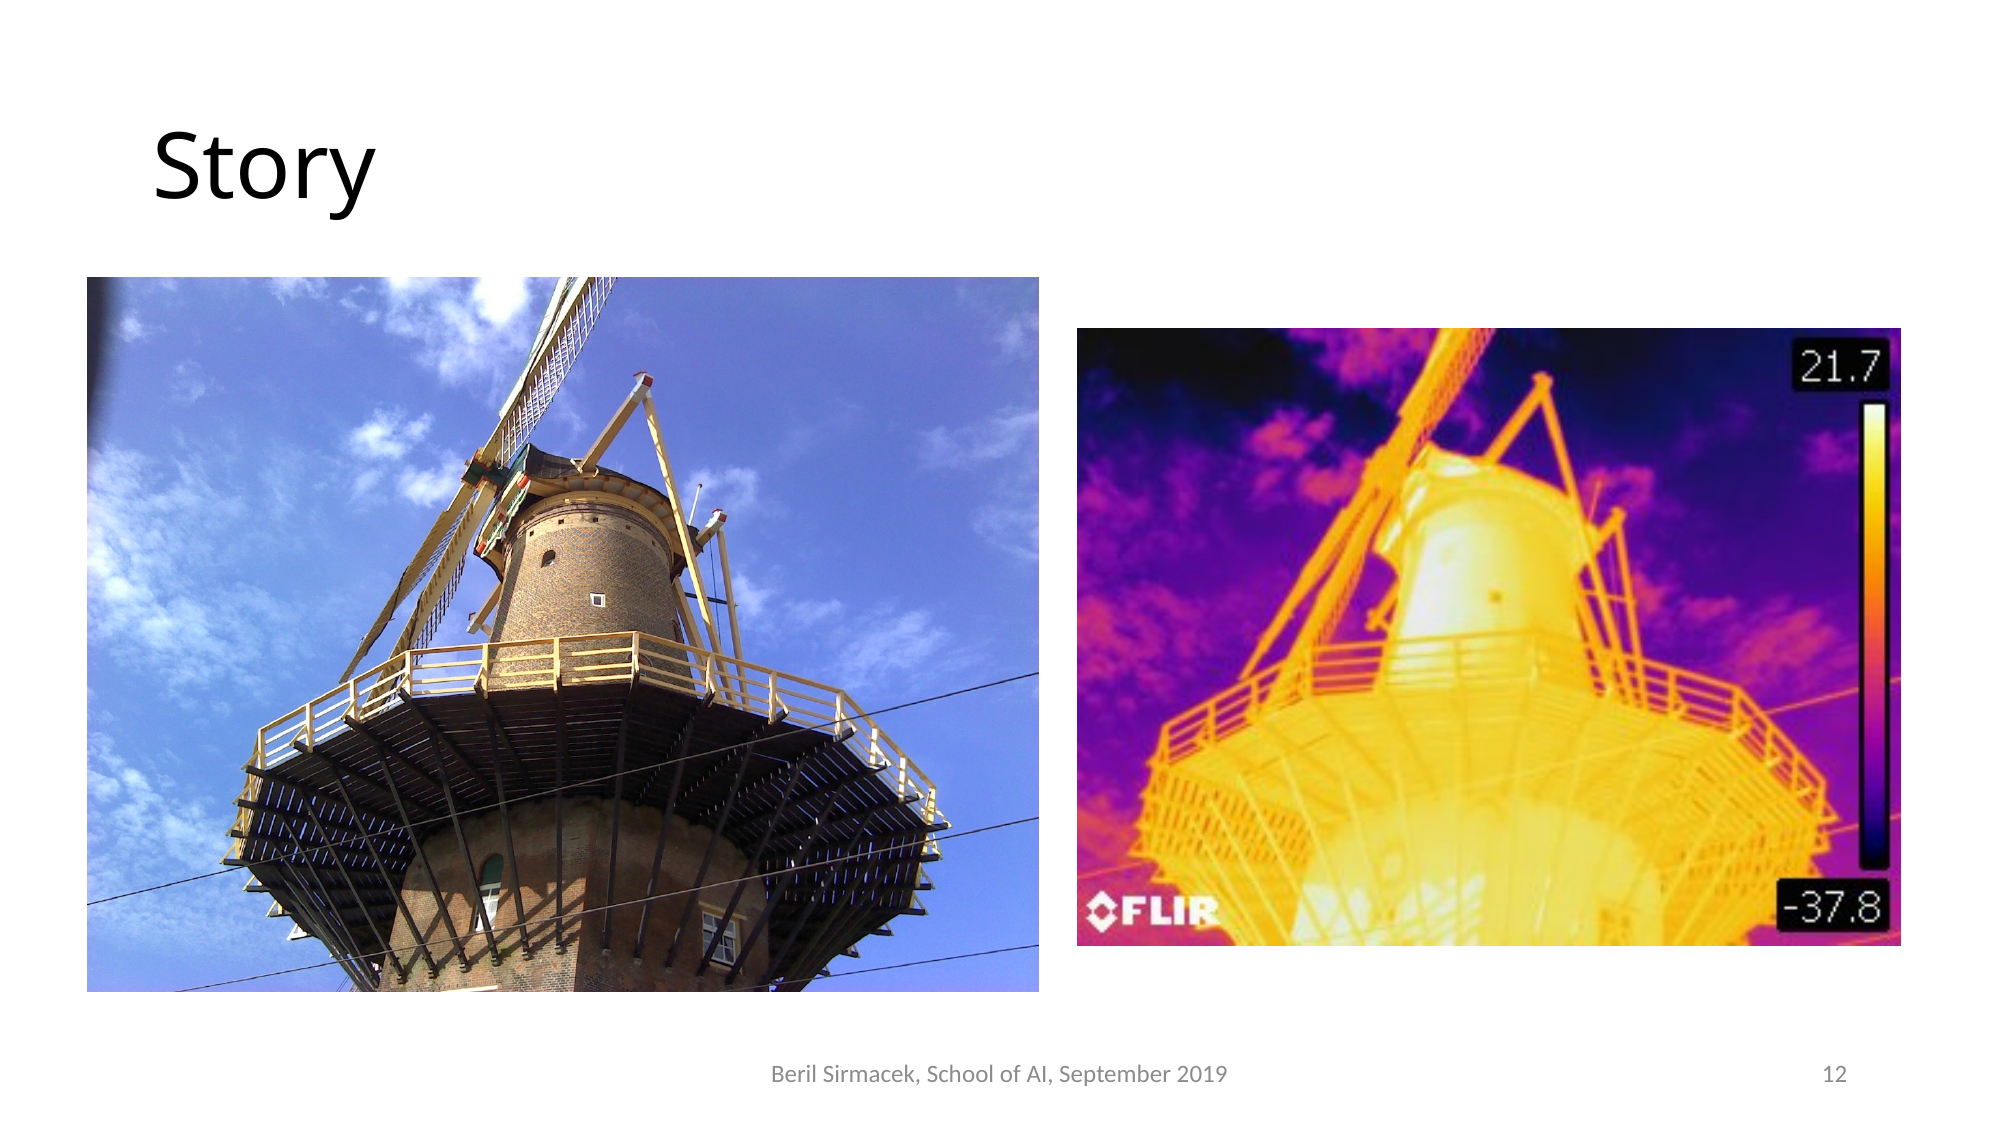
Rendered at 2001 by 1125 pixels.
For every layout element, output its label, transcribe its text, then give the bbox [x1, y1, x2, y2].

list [87, 277, 1039, 992]
title Story [137, 59, 1863, 278]
footer Beril Sirmacek, School of AI, September 2019 [662, 1042, 1338, 1103]
slide_number 12 [1412, 1042, 1863, 1103]
picture [1077, 328, 1901, 947]
